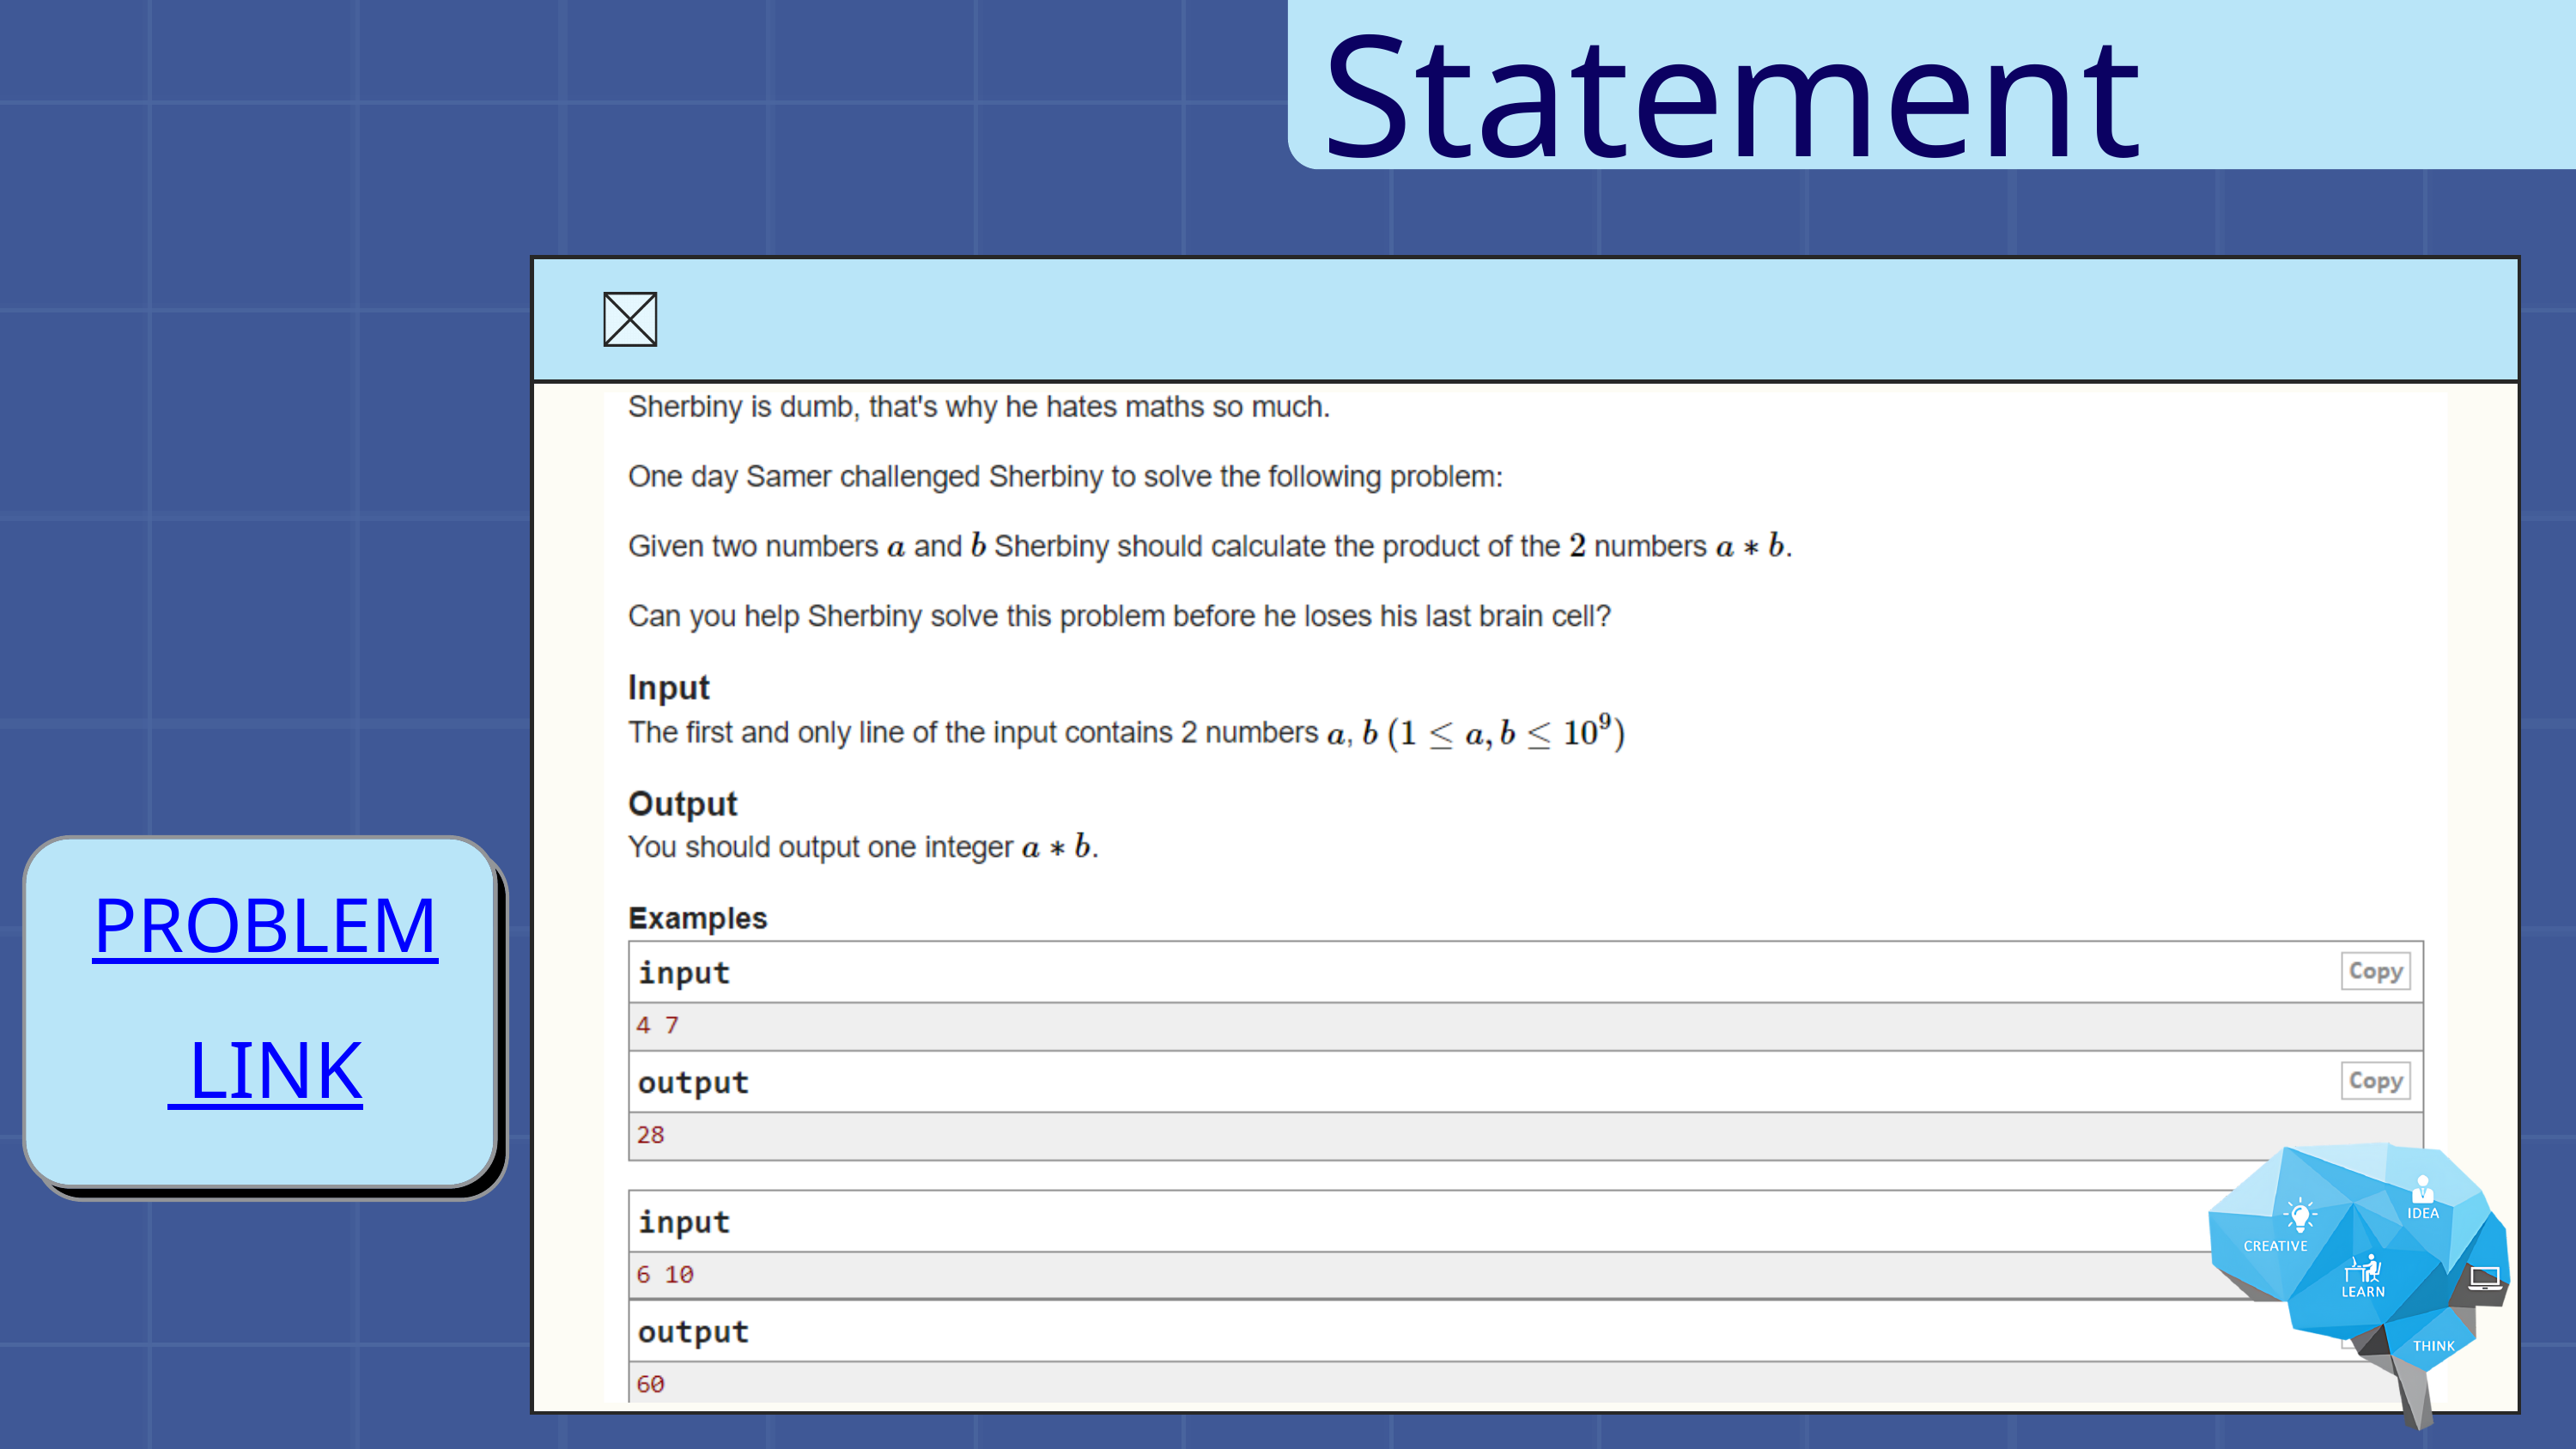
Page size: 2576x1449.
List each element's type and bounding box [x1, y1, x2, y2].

text_box [21, 834, 510, 1203]
text_box [532, 257, 2520, 1414]
text_box [0, 0, 2576, 1449]
text_box [1287, 0, 2576, 170]
